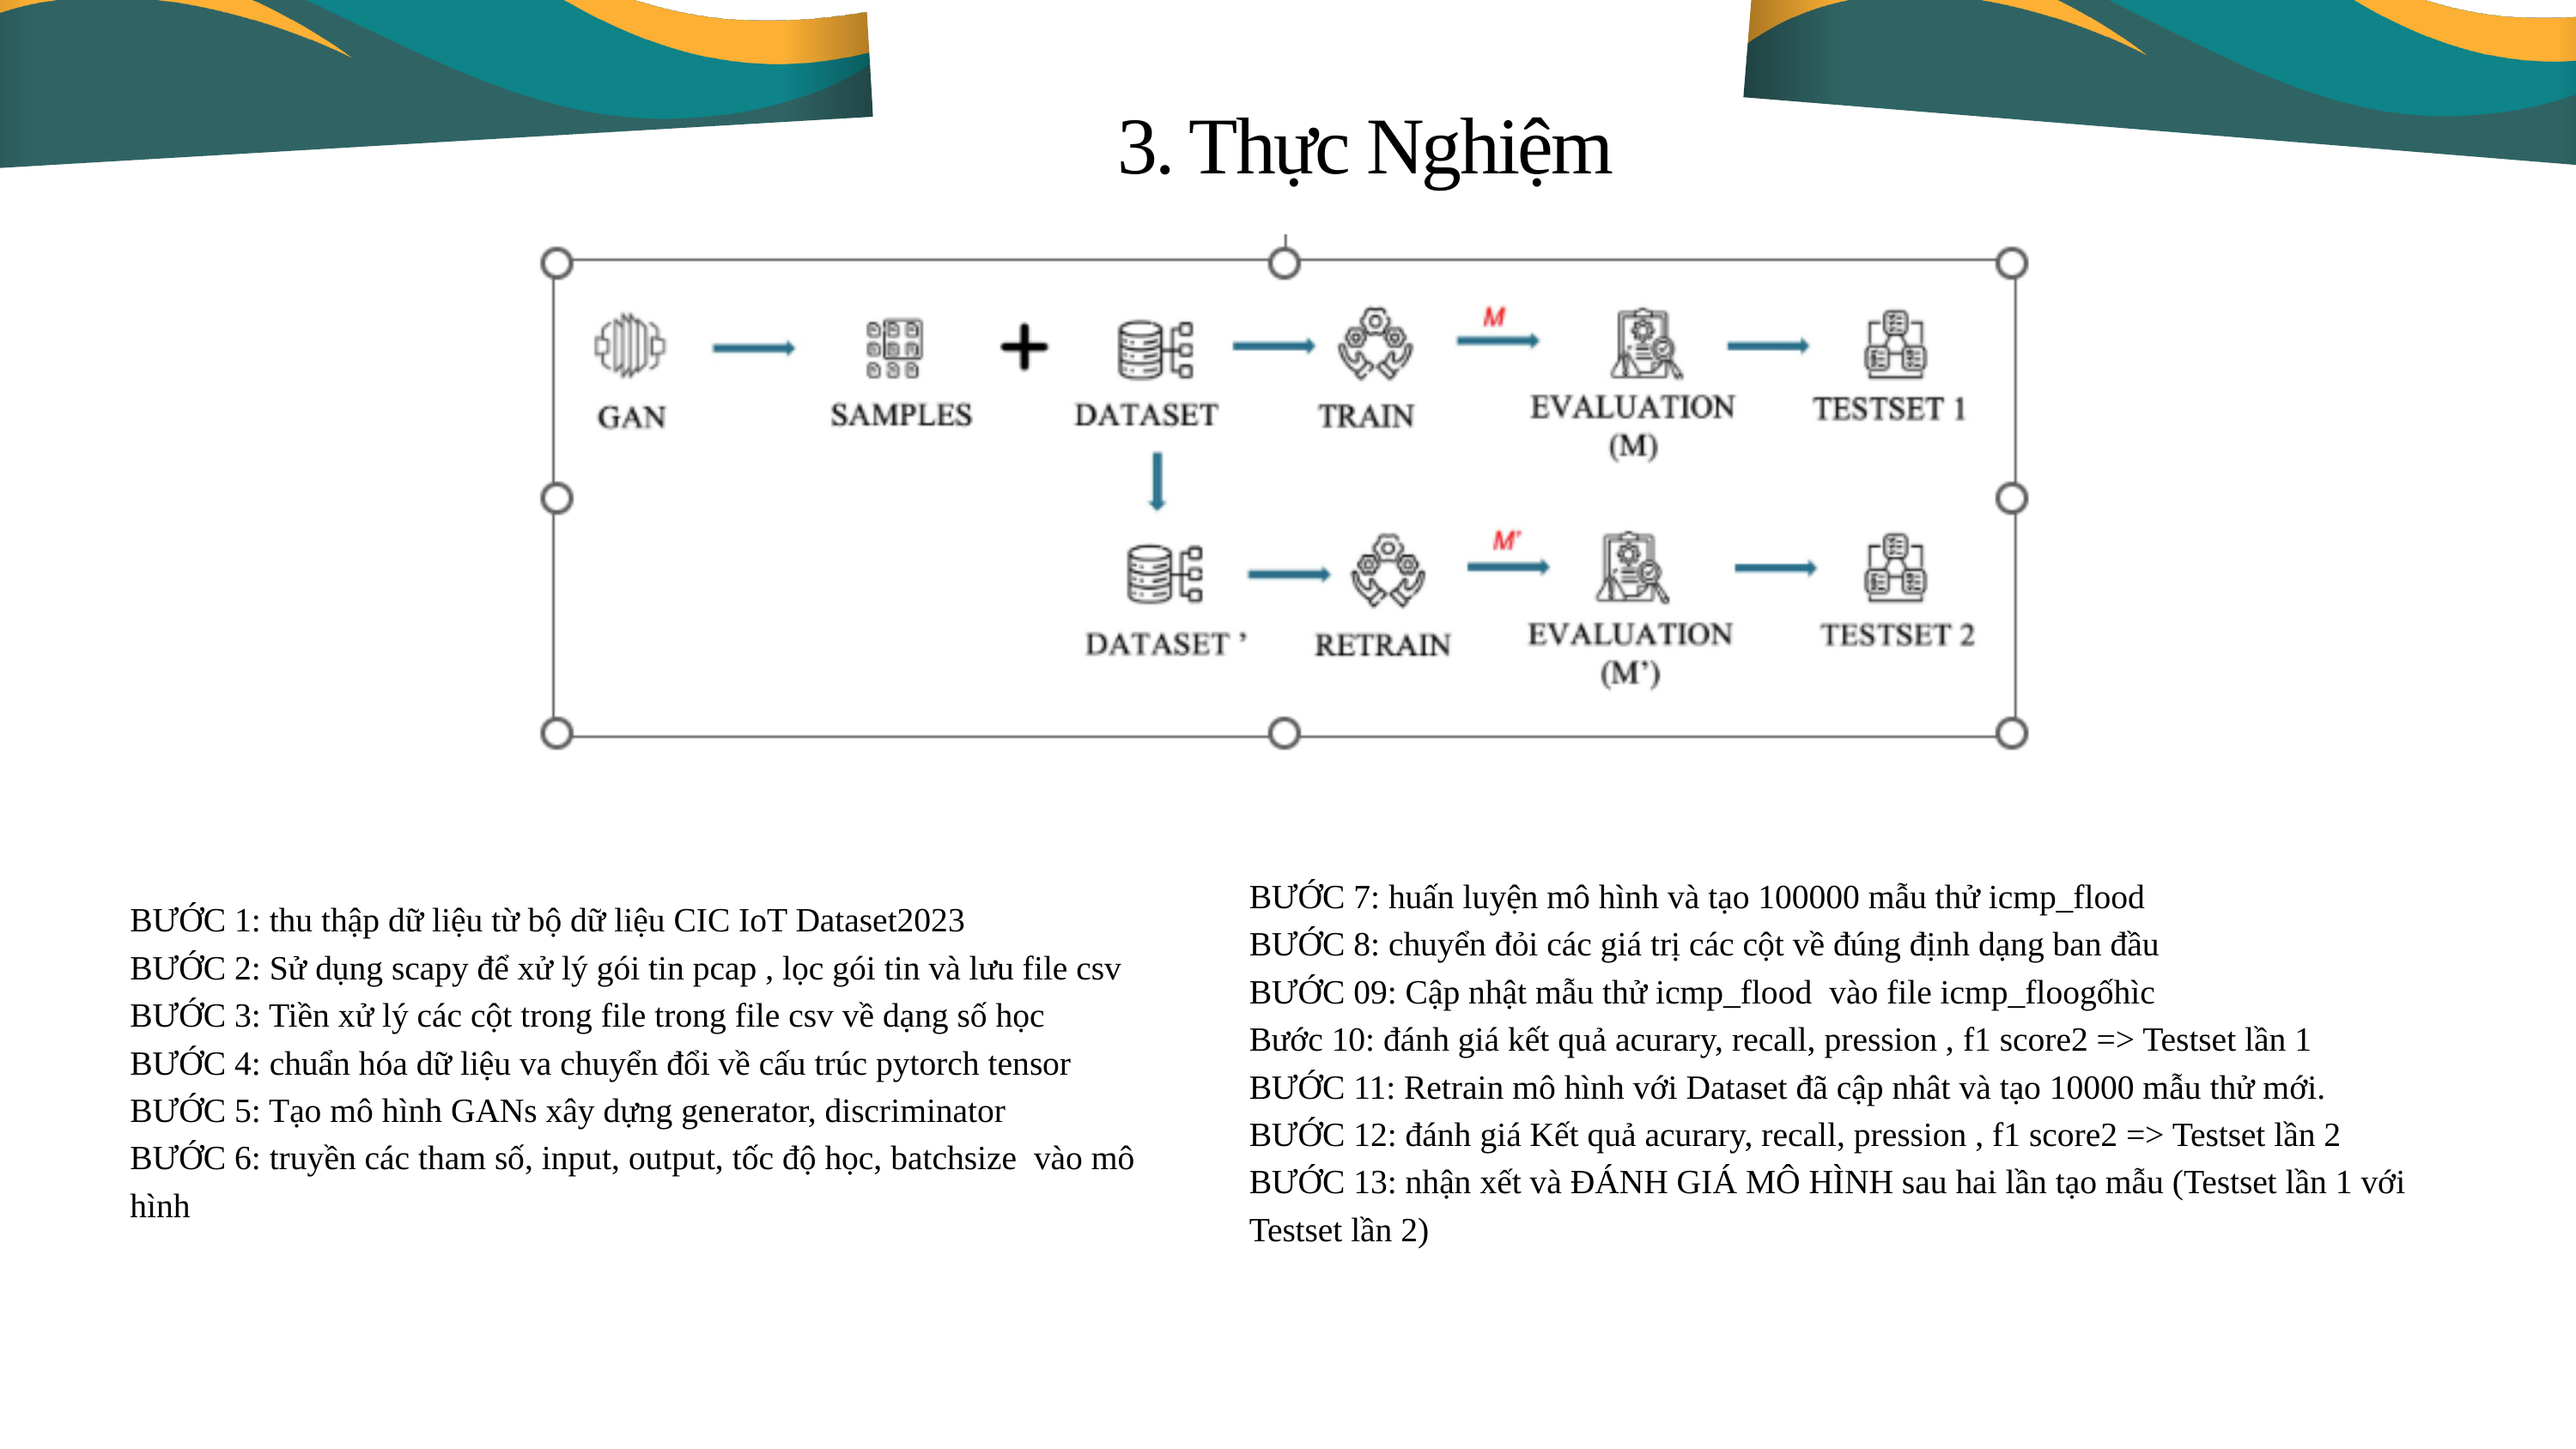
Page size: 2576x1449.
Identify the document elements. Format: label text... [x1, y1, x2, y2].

text_box [1743, 0, 2576, 166]
text_box [527, 234, 2048, 779]
text_box BƯỚC 1: thu thập dữ liệu từ bộ dữ liệu CIC IoT Dataset2023 BƯỚC 2: Sử dụng scapy để xử lý gói tin pcap , lọc gói tin và lưu file csv BƯỚC 3: Tiền xử lý các cột trong file trong file csv về dạng số học BƯỚC 4: chuẩn hóa dữ liệu va chuyển đổi về cấu trúc pytorch tensor BƯỚC 5: Tạo mô hình GANs xây dựng generator, discriminator BƯỚC 6: truyền các tham số, input, output, tốc độ học, batchsize vào mô hình [130, 891, 1151, 1225]
text_box 3. Thực Nghiệm [860, 98, 1871, 190]
text_box BƯỚC 7: huấn luyện mô hình và tạo 100000 mẫu thử icmp_flood BƯỚC 8: chuyển đỏi các giá trị các cột về đúng định dạng ban đầu BƯỚC 09: Cập nhật mẫu thử icmp_flood vào file icmp_floogốhìc Bước 10: đánh giá kết quả acurary, recall, pression , f1 score2 => Testset lần 1 BƯỚC 11: Retrain mô hình với Dataset đã cập nhât và tạo 10000 mẫu thử mới. BƯỚC 12: đánh giá Kết quả acurary, recall, pression , f1 score2 => Testset lần 2 BƯỚC 13: nhận xết và ĐÁNH GIÁ MÔ HÌNH sau hai lần tạo mẫu (Testset lần 1 với Testset lần 2) [1249, 868, 2432, 1296]
text_box [0, 0, 872, 168]
